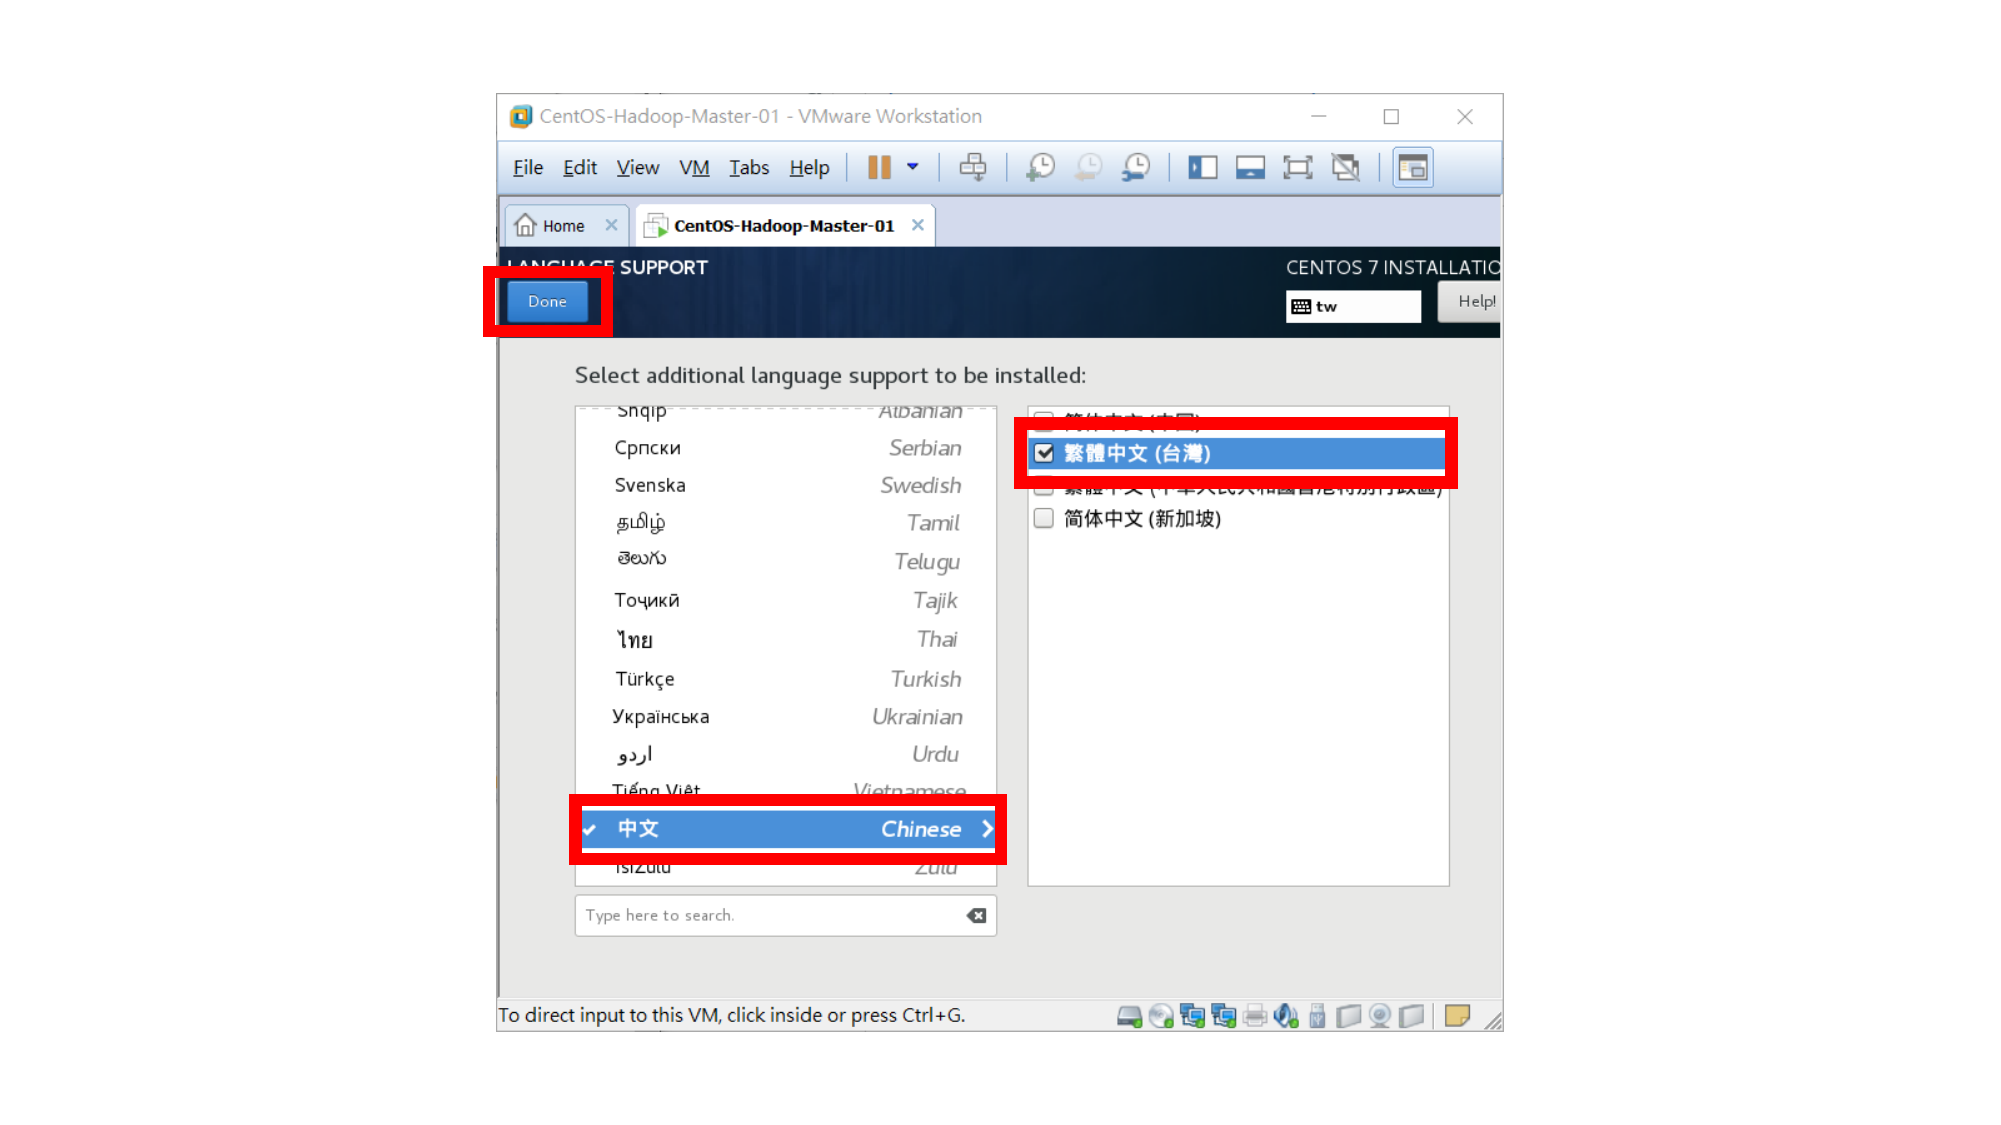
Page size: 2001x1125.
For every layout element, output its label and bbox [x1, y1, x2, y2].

text_box [488, 271, 496, 332]
picture [496, 92, 1504, 1032]
